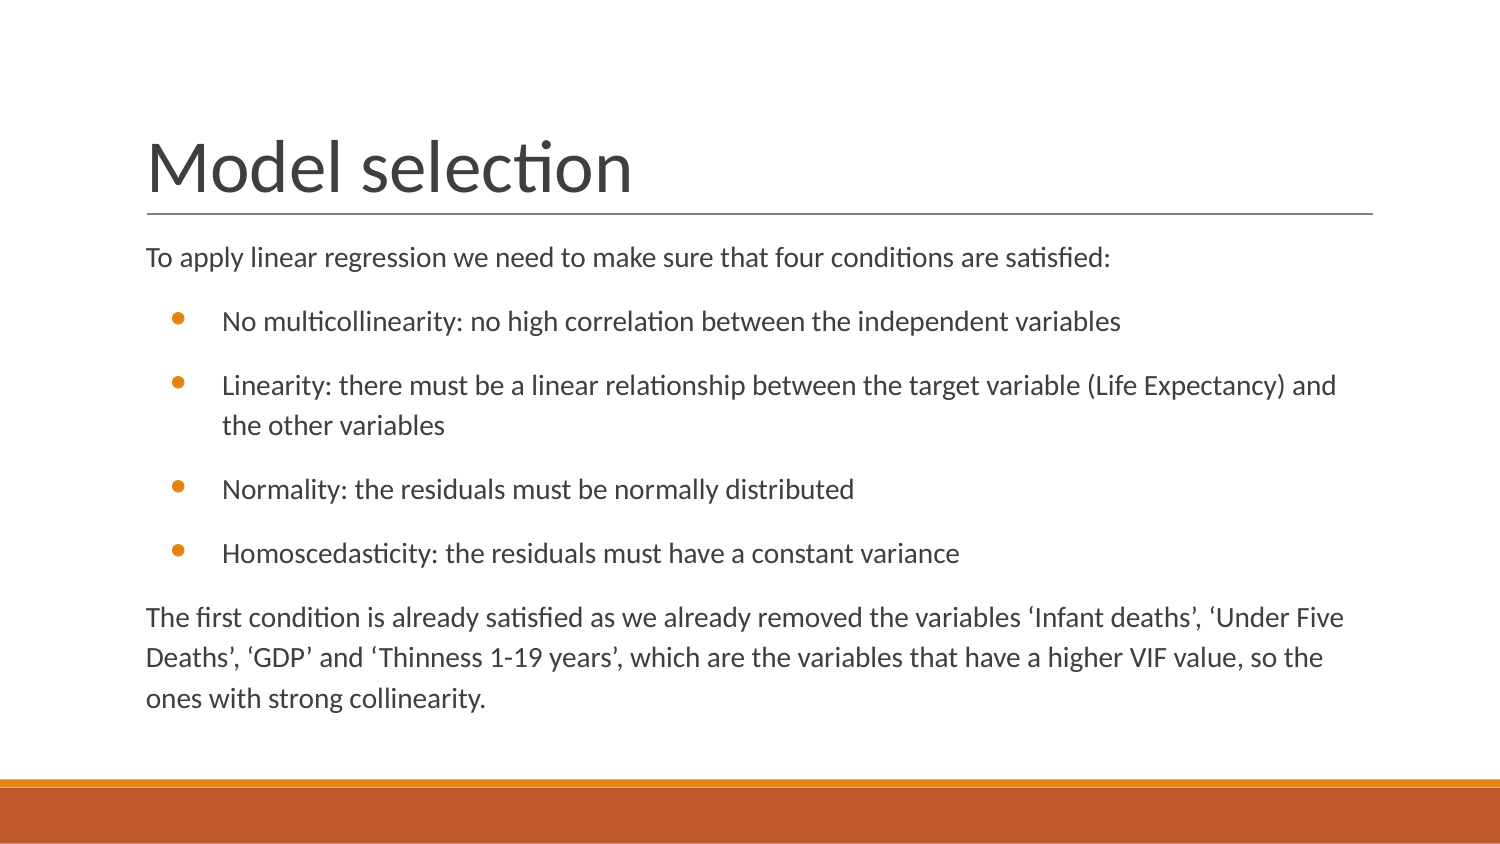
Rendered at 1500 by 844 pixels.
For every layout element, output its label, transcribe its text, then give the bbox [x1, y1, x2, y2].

title Model selection [135, 35, 1373, 214]
list To apply linear regression we need to make sure that four conditions are satisfied: No multicollinearity: no high correlation between the independent variables Linearity: there must be a linear relationship between the target variable (Life Expectancy) and the other variables Normality: the residuals must be normally distributed Homoscedasticity: the residuals must have a constant variance The first condition is already satisfied as we already removed the variables ‘Infant deaths’, ‘Under Five Deaths’, ‘GDP’ and ‘Thinness 1-19 years’, which are the variables that have a higher VIF value, so the ones with strong collinearity. [145, 227, 1356, 723]
